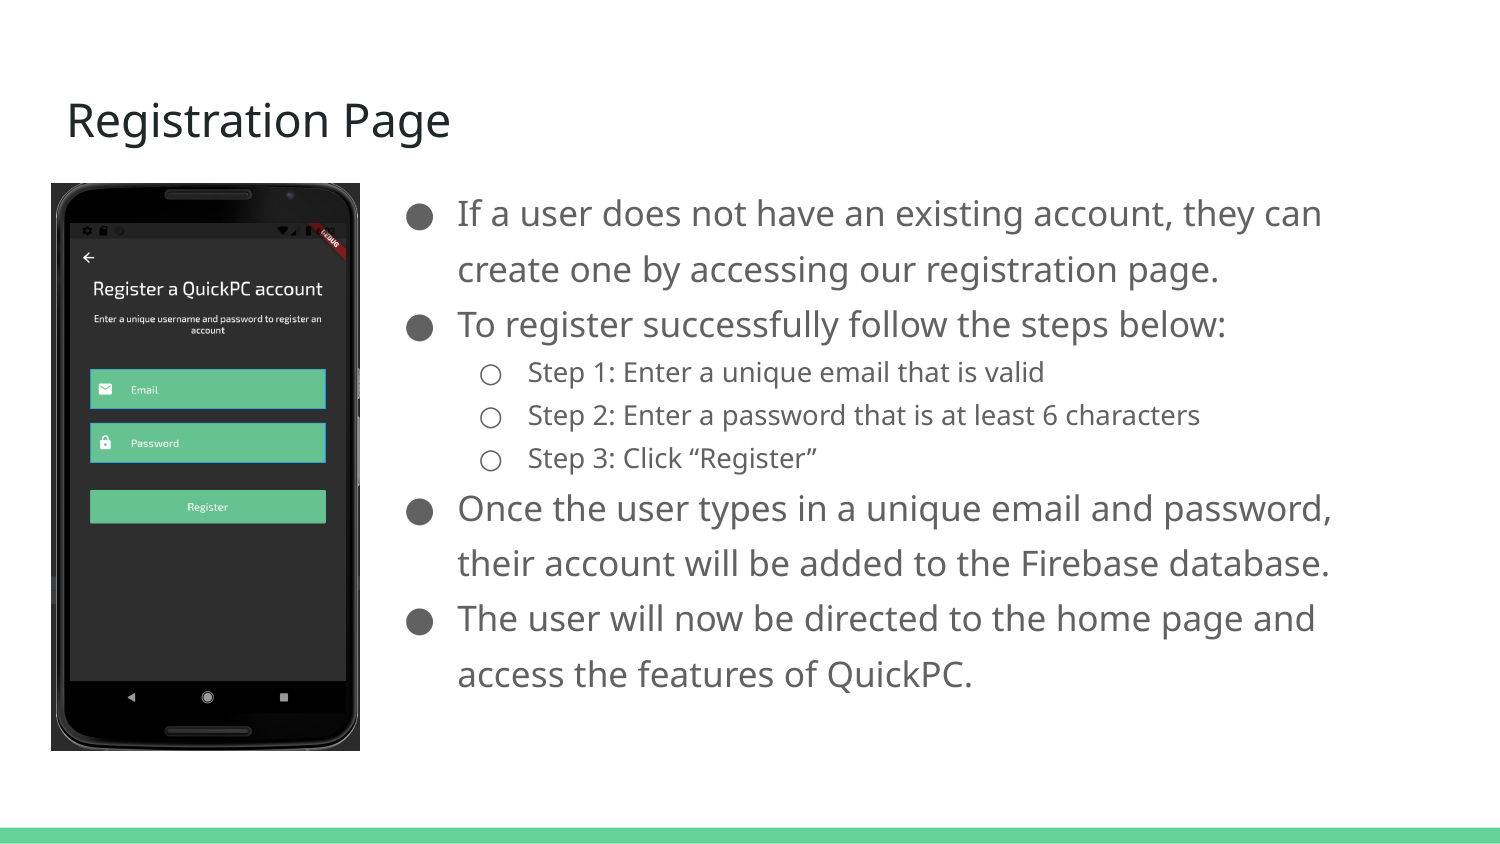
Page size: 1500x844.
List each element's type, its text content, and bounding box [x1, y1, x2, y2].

list If a user does not have an existing account, they can create one by accessing our registration page. To register successfully follow the steps below: Step 1: Enter a unique email that is valid Step 2: Enter a password that is at least 6 characters Step 3: Click “Register” Once the user types in a unique email and password, their account will be added to the Firebase database. The user will now be directed to the home page and access the features of QuickPC. [371, 166, 1353, 794]
picture [50, 182, 361, 751]
title Registration Page [51, 72, 1449, 167]
